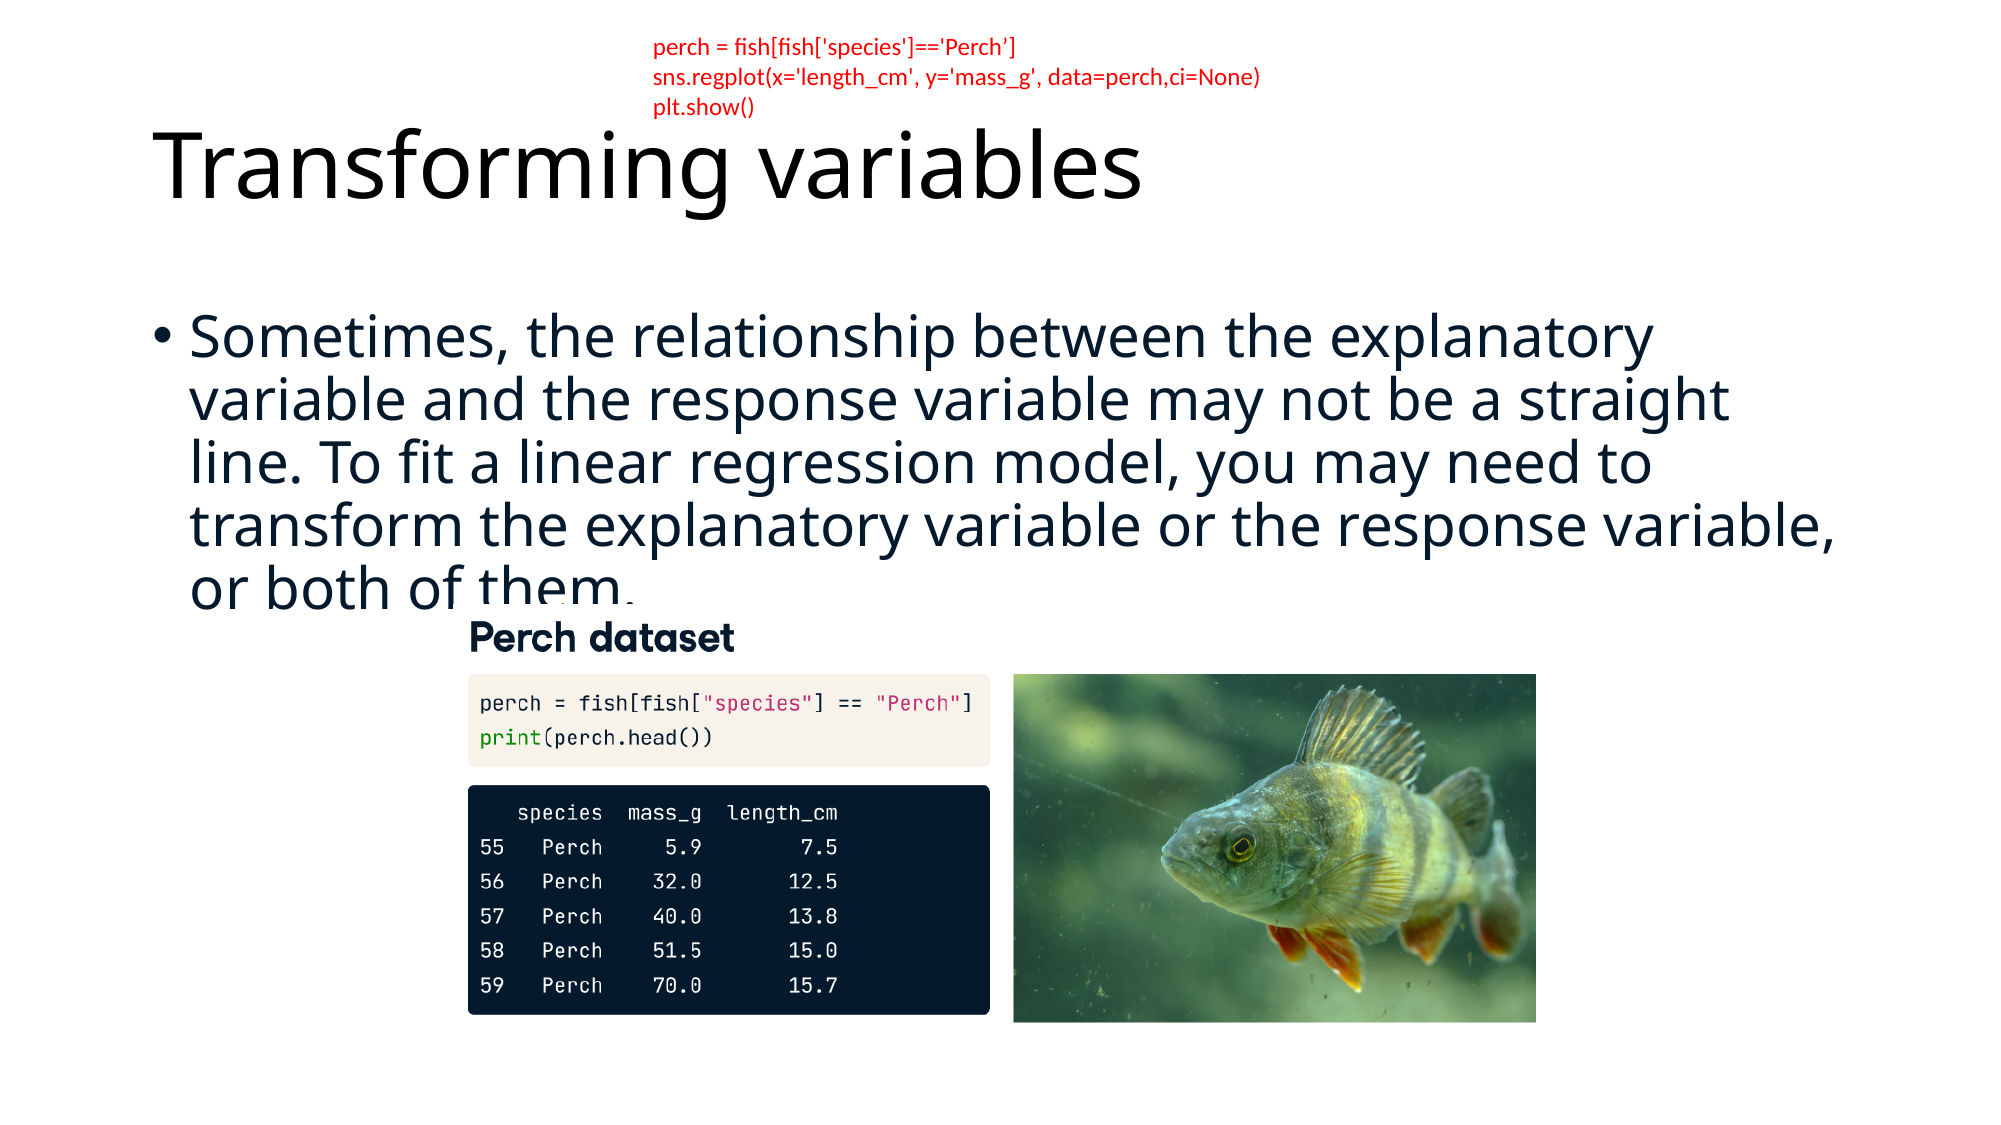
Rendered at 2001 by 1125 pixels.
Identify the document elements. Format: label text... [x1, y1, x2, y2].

picture [453, 604, 1547, 1036]
text_box perch = fish[fish['species']=='Perch’] sns.regplot(x='length_cm', y='mass_g', data=perch,ci=None) plt.show() [638, 22, 1639, 128]
title Transforming variables [137, 59, 1863, 278]
list Sometimes, the relationship between the explanatory variable and the response variable may not be a straight line. To fit a linear regression model, you may need to transform the explanatory variable or the response variable, or both of them. [137, 299, 1863, 1014]
